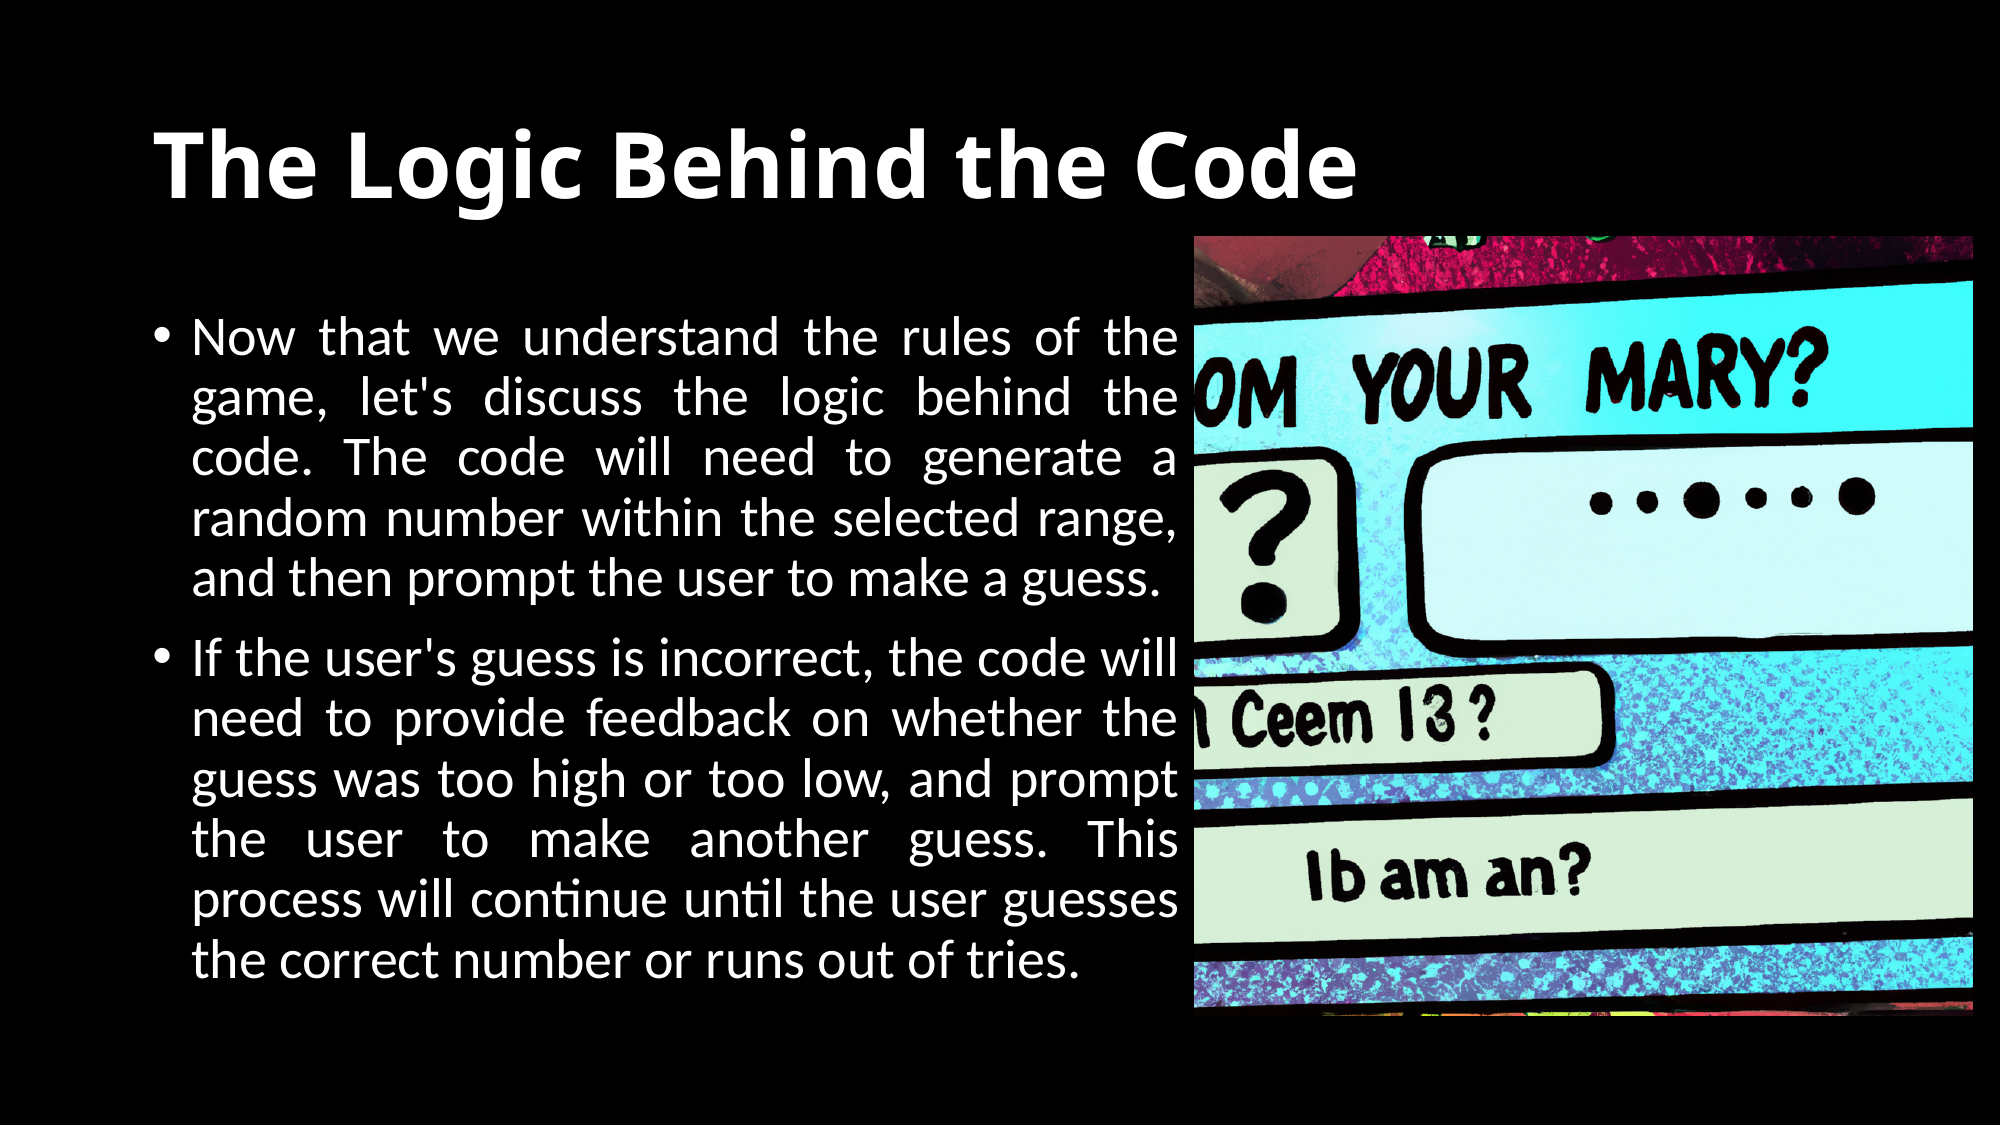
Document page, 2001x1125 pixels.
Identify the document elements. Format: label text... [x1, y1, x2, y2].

list Now that we understand the rules of the game, let's discuss the logic behind the code. The code will need to generate a random number within the selected range, and then prompt the user to make a guess. If the user's guess is incorrect, the code will need to provide feedback on whether the guess was too high or too low, and prompt the user to make another guess. This process will continue until the user guesses the correct number or runs out of tries. [137, 299, 1194, 1014]
title The Logic Behind the Code [137, 59, 1863, 278]
picture [1194, 236, 1974, 1016]
